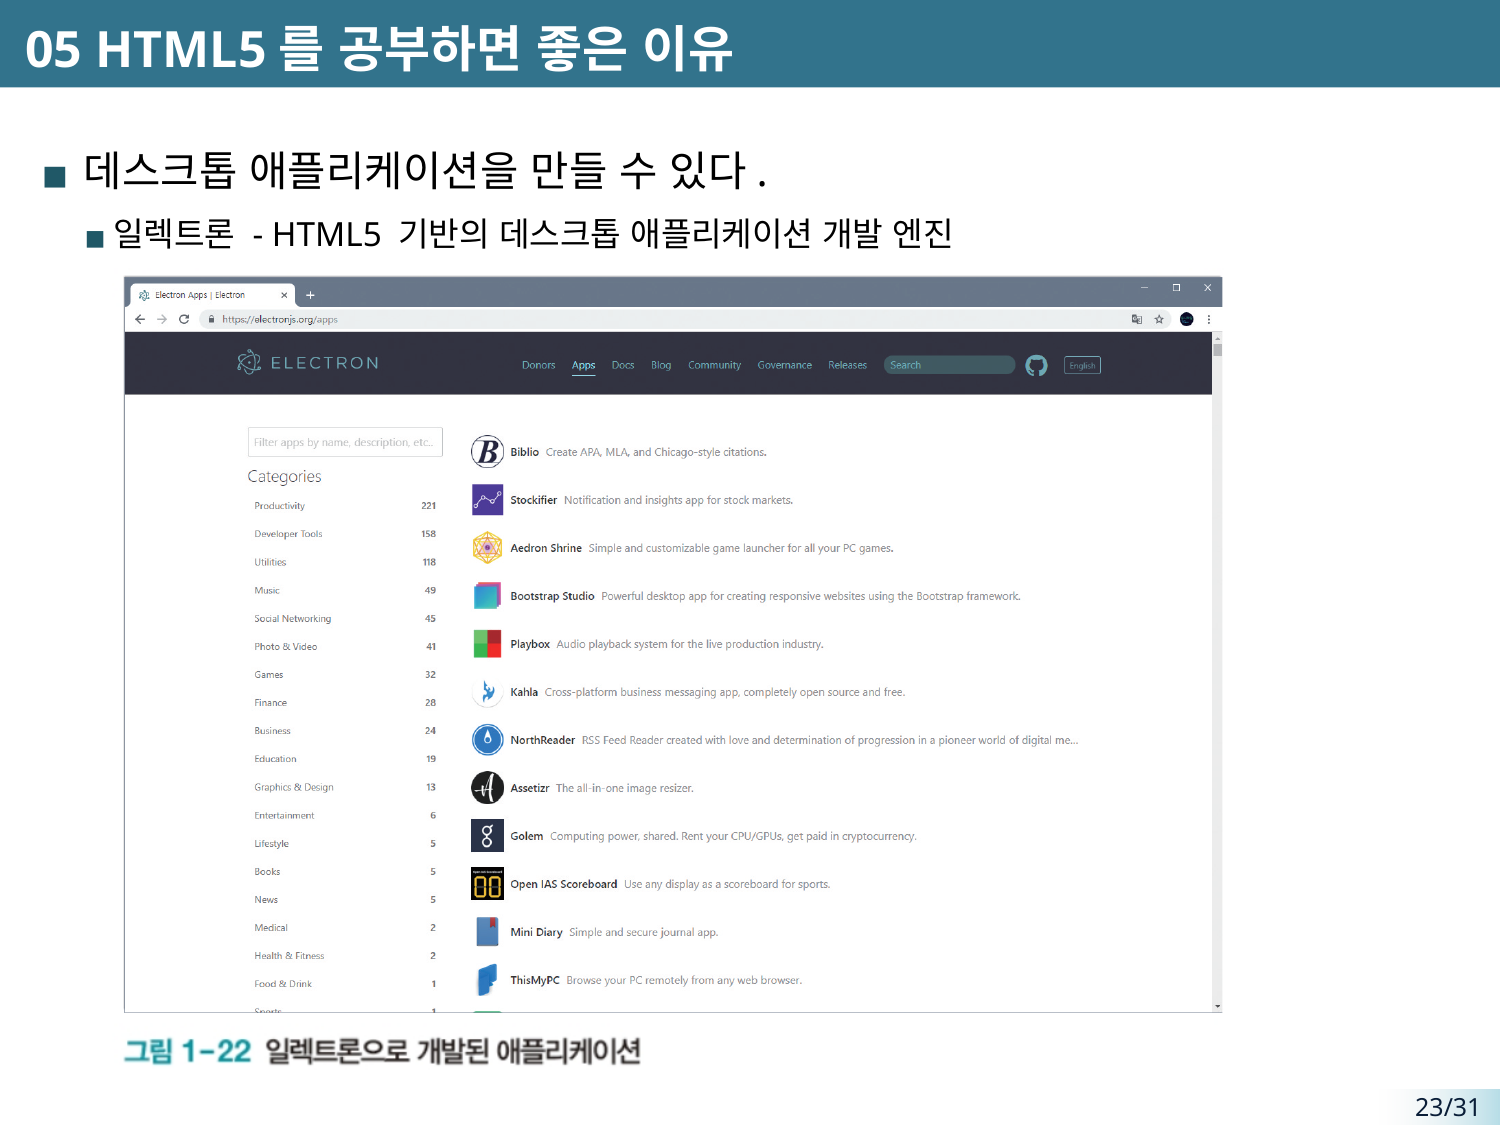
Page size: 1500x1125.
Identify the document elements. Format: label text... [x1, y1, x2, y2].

list 데스크톱 애플리케이션을 만들 수 있다. 일렉트론 - HTML5 기반의 데스크톱 애플리케이션 개발 엔진 [10, 126, 1481, 1057]
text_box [112, 268, 1238, 1070]
title 05 HTML5를 공부하면 좋은 이유 [10, 8, 1288, 87]
